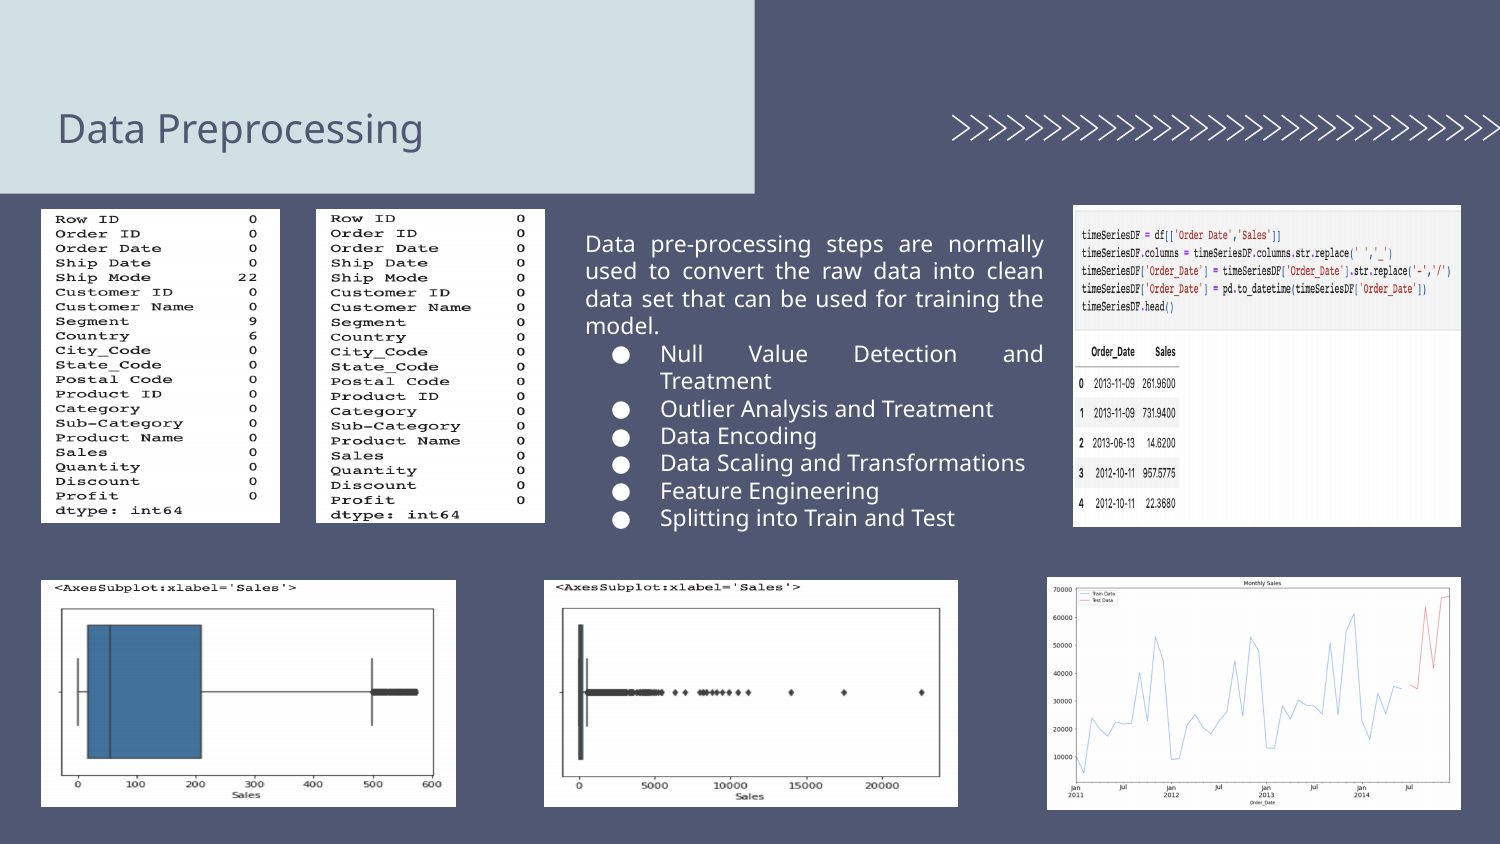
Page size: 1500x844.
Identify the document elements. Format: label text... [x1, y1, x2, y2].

picture [1046, 577, 1461, 811]
picture [316, 209, 545, 524]
picture [41, 580, 456, 808]
picture [1072, 205, 1461, 528]
picture [544, 580, 959, 808]
text_box Data pre-processing steps are normally used to convert the raw data into clean data set that can be used for training the model. Null Value Detection and Treatment Outlier Analysis and Treatment Data Encoding Data Scaling and Transformations Feature Engineering Splitting into Train and Test [569, 214, 1060, 547]
title Data Preprocessing [41, 88, 1308, 167]
picture [41, 209, 280, 524]
